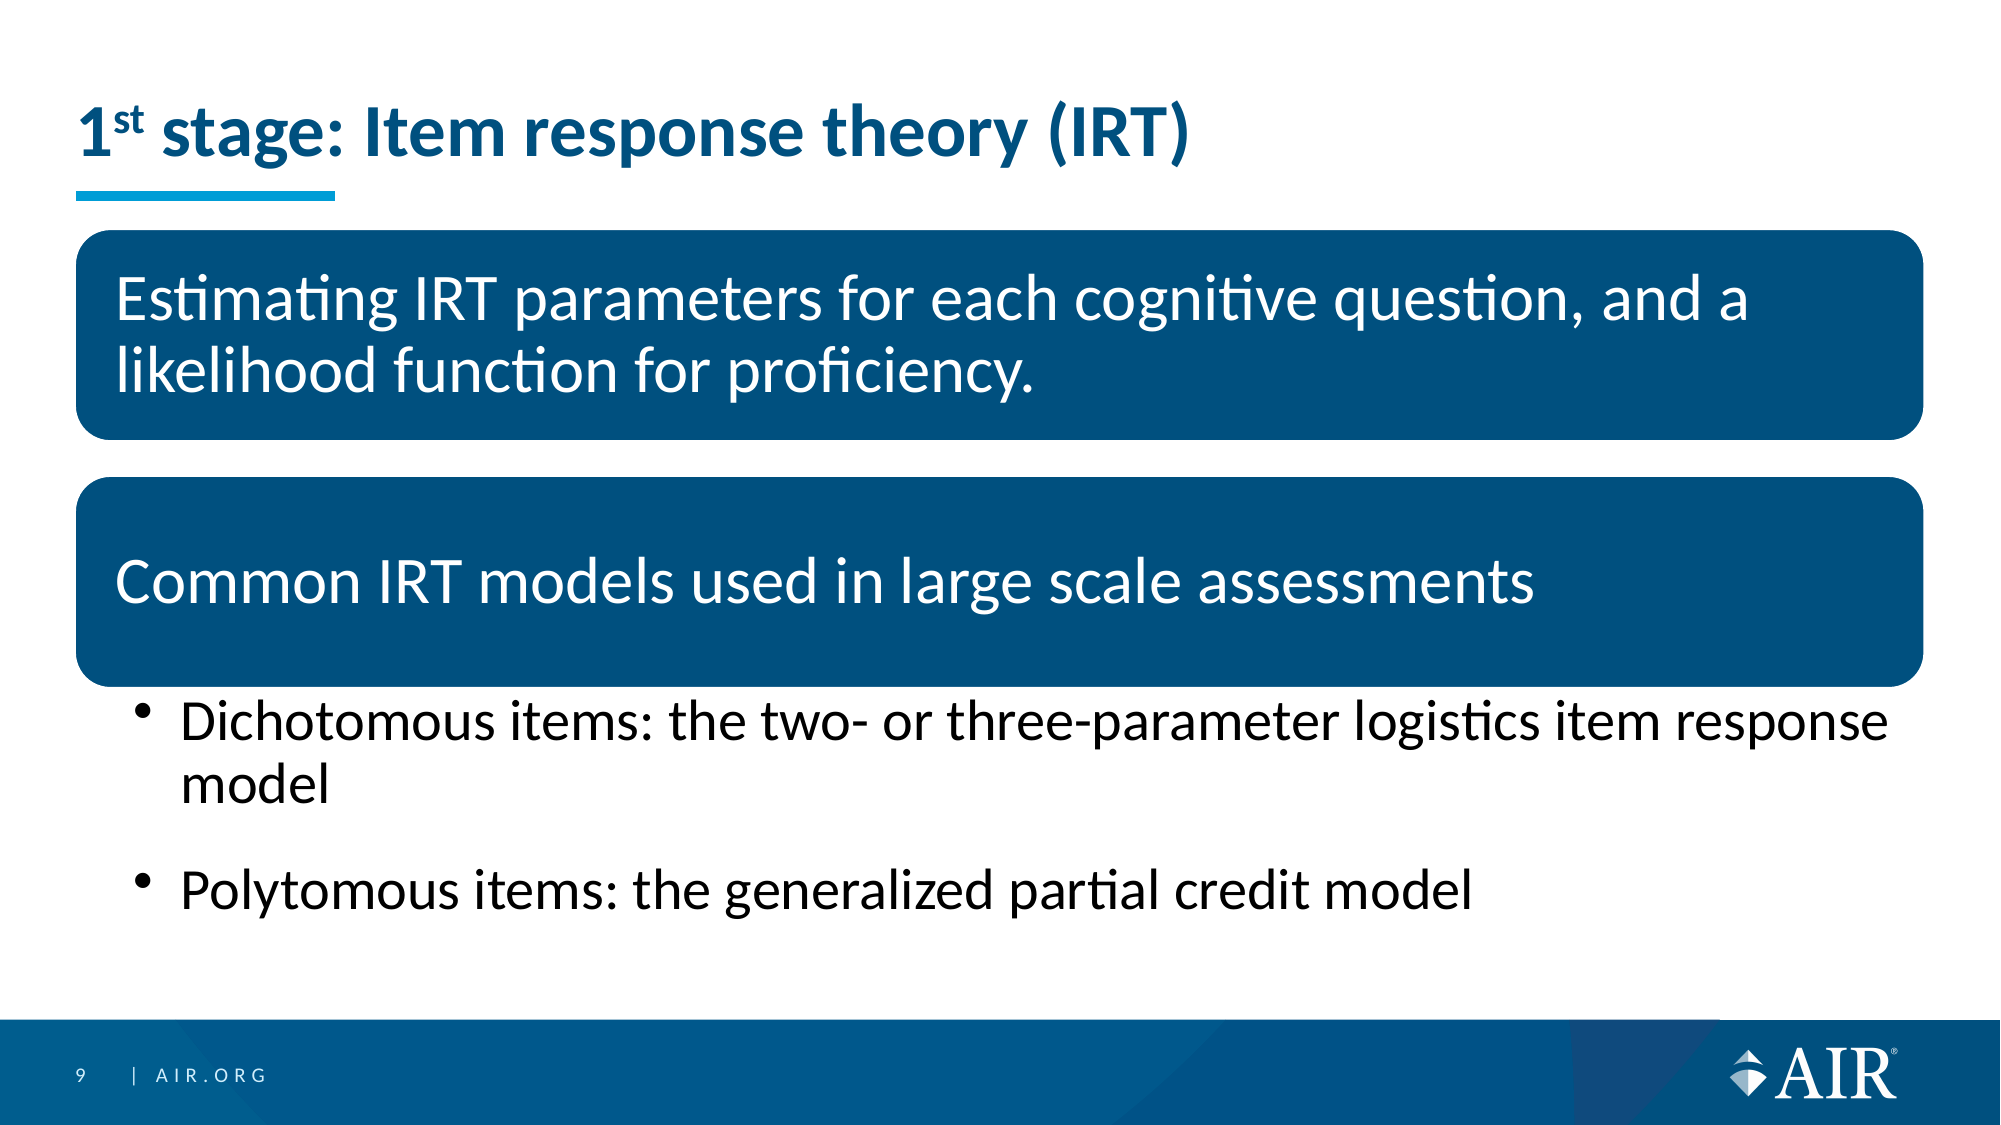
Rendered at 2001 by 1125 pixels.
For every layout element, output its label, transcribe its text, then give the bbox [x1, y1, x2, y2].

slide_number 9 [75, 1043, 525, 1104]
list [74, 214, 1925, 953]
title 1st stage: Item response theory (IRT) [75, 0, 1925, 173]
picture [1728, 1046, 1899, 1100]
